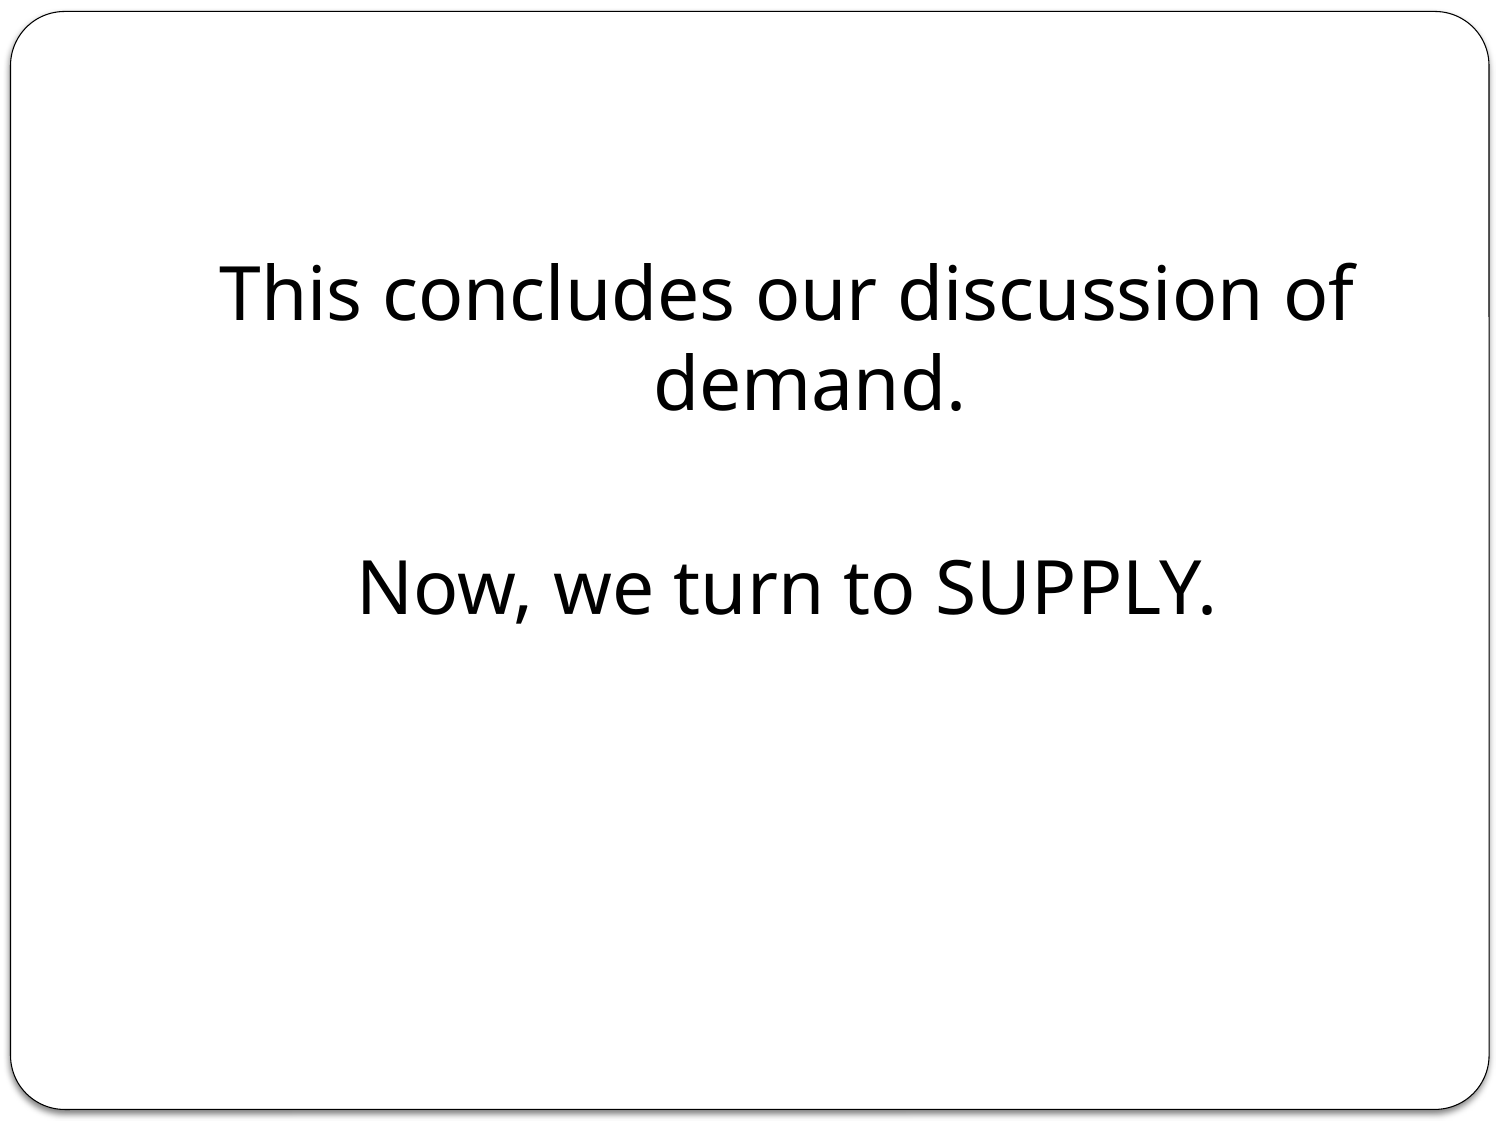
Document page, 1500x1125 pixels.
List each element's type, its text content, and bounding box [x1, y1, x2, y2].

list This concludes our discussion of demand. Now, we turn to SUPPLY. [150, 237, 1425, 988]
